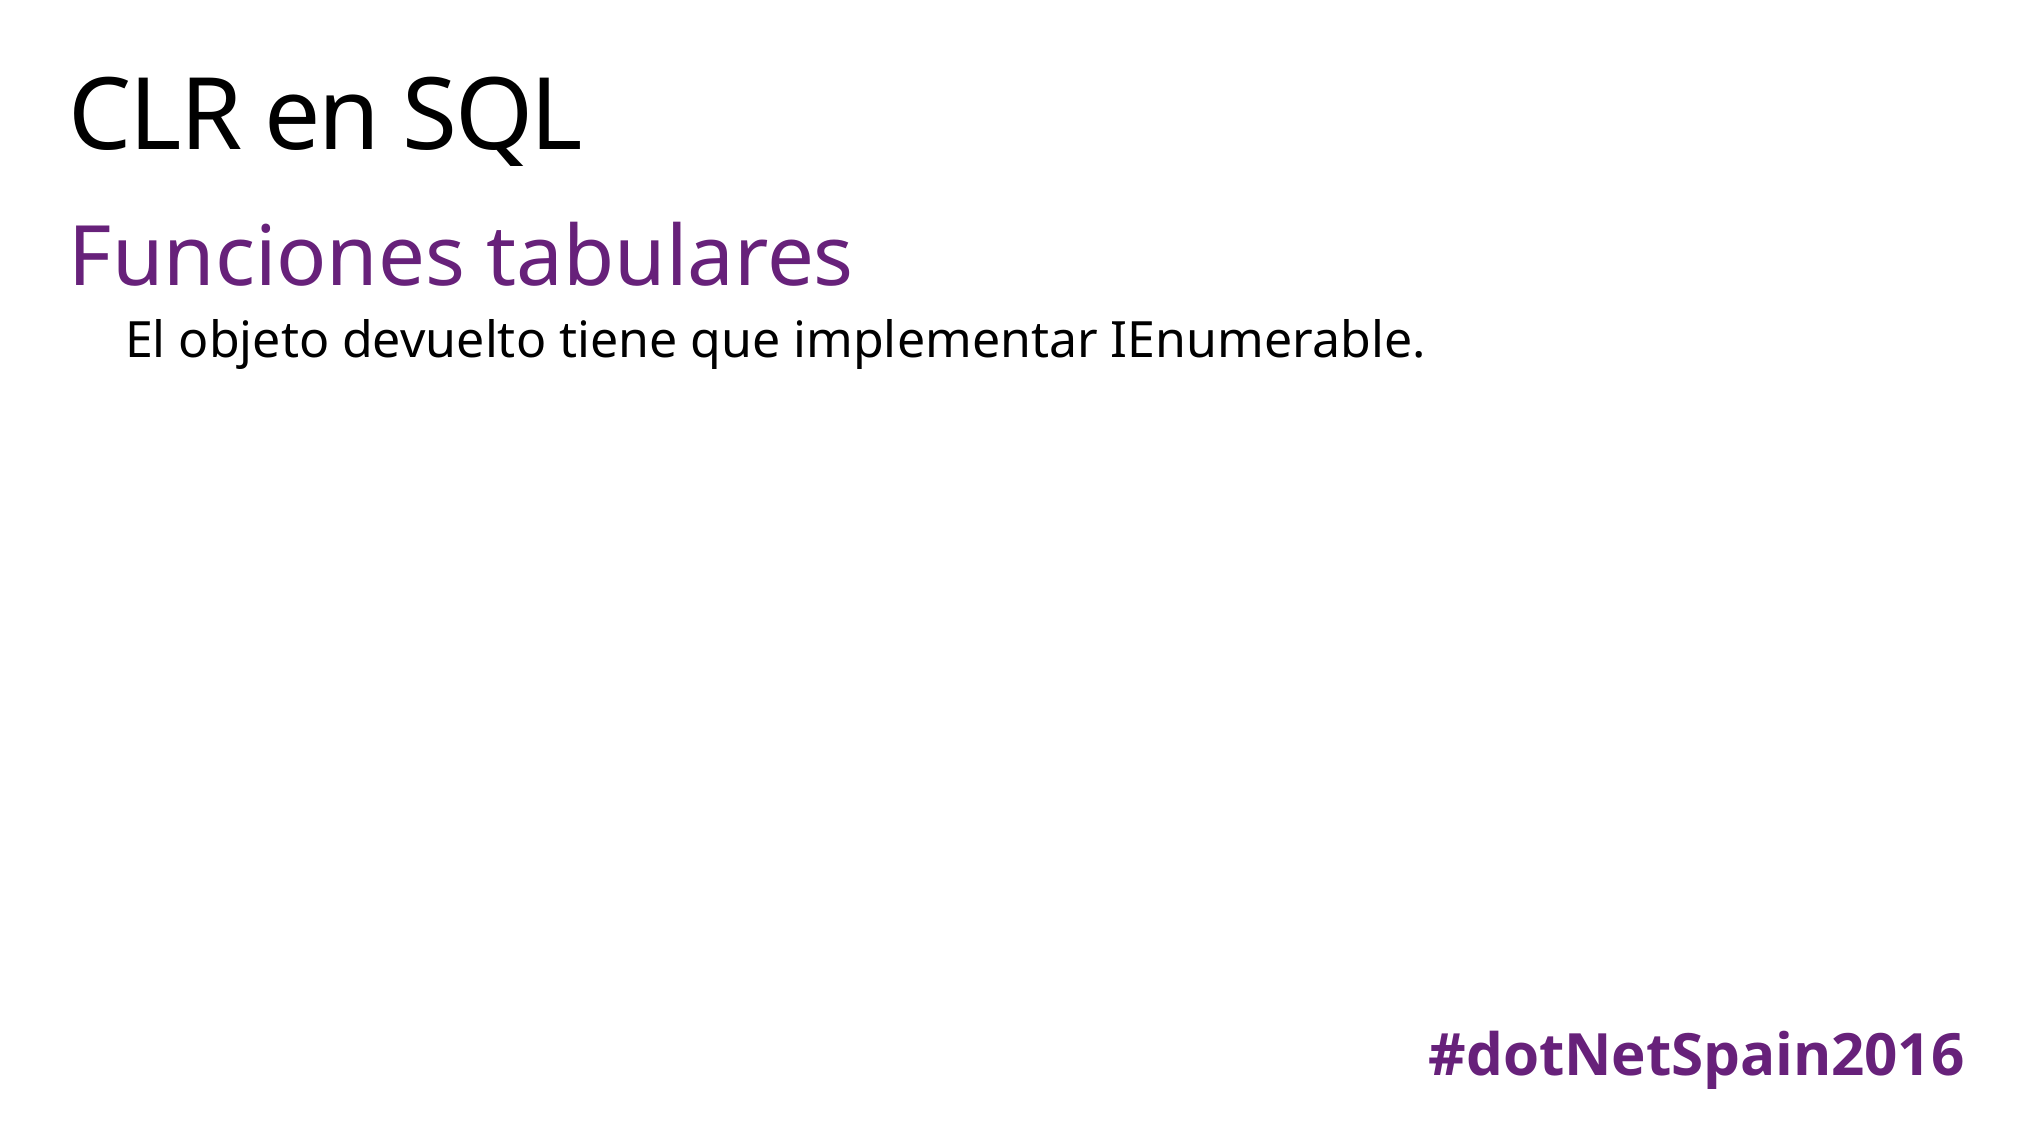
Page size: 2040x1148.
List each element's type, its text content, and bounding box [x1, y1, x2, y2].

list Funciones tabulares El objeto devuelto tiene que implementar IEnumerable. [45, 199, 1995, 387]
title CLR en SQL [45, 48, 1996, 199]
